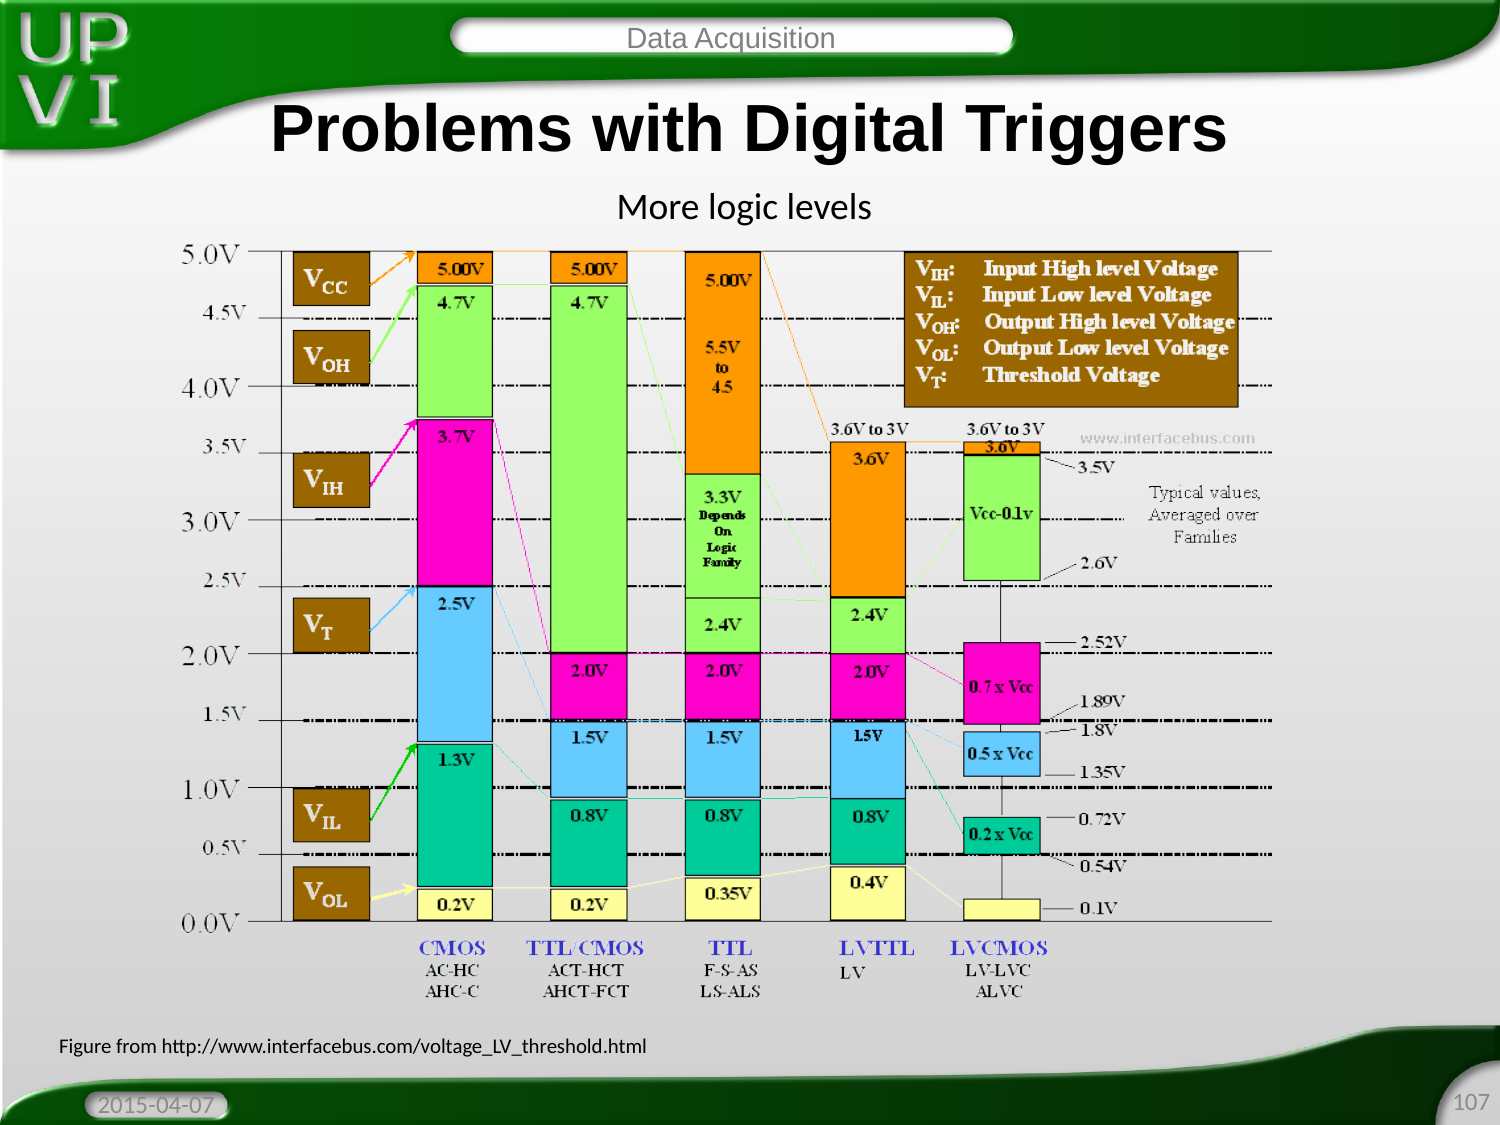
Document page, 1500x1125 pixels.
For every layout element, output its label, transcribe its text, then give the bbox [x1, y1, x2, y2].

slide_number 107 [1155, 1069, 1500, 1125]
footer Data Acquisition [450, 6, 1013, 67]
text_box More logic levels [601, 174, 888, 235]
picture [0, 0, 1500, 1125]
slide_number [75, 1073, 238, 1125]
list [174, 237, 1273, 1006]
title Problems with Digital Triggers [75, 75, 1425, 175]
text_box Figure from http://www.interfacebus.com/voltage_LV_threshold.html [44, 1025, 663, 1065]
